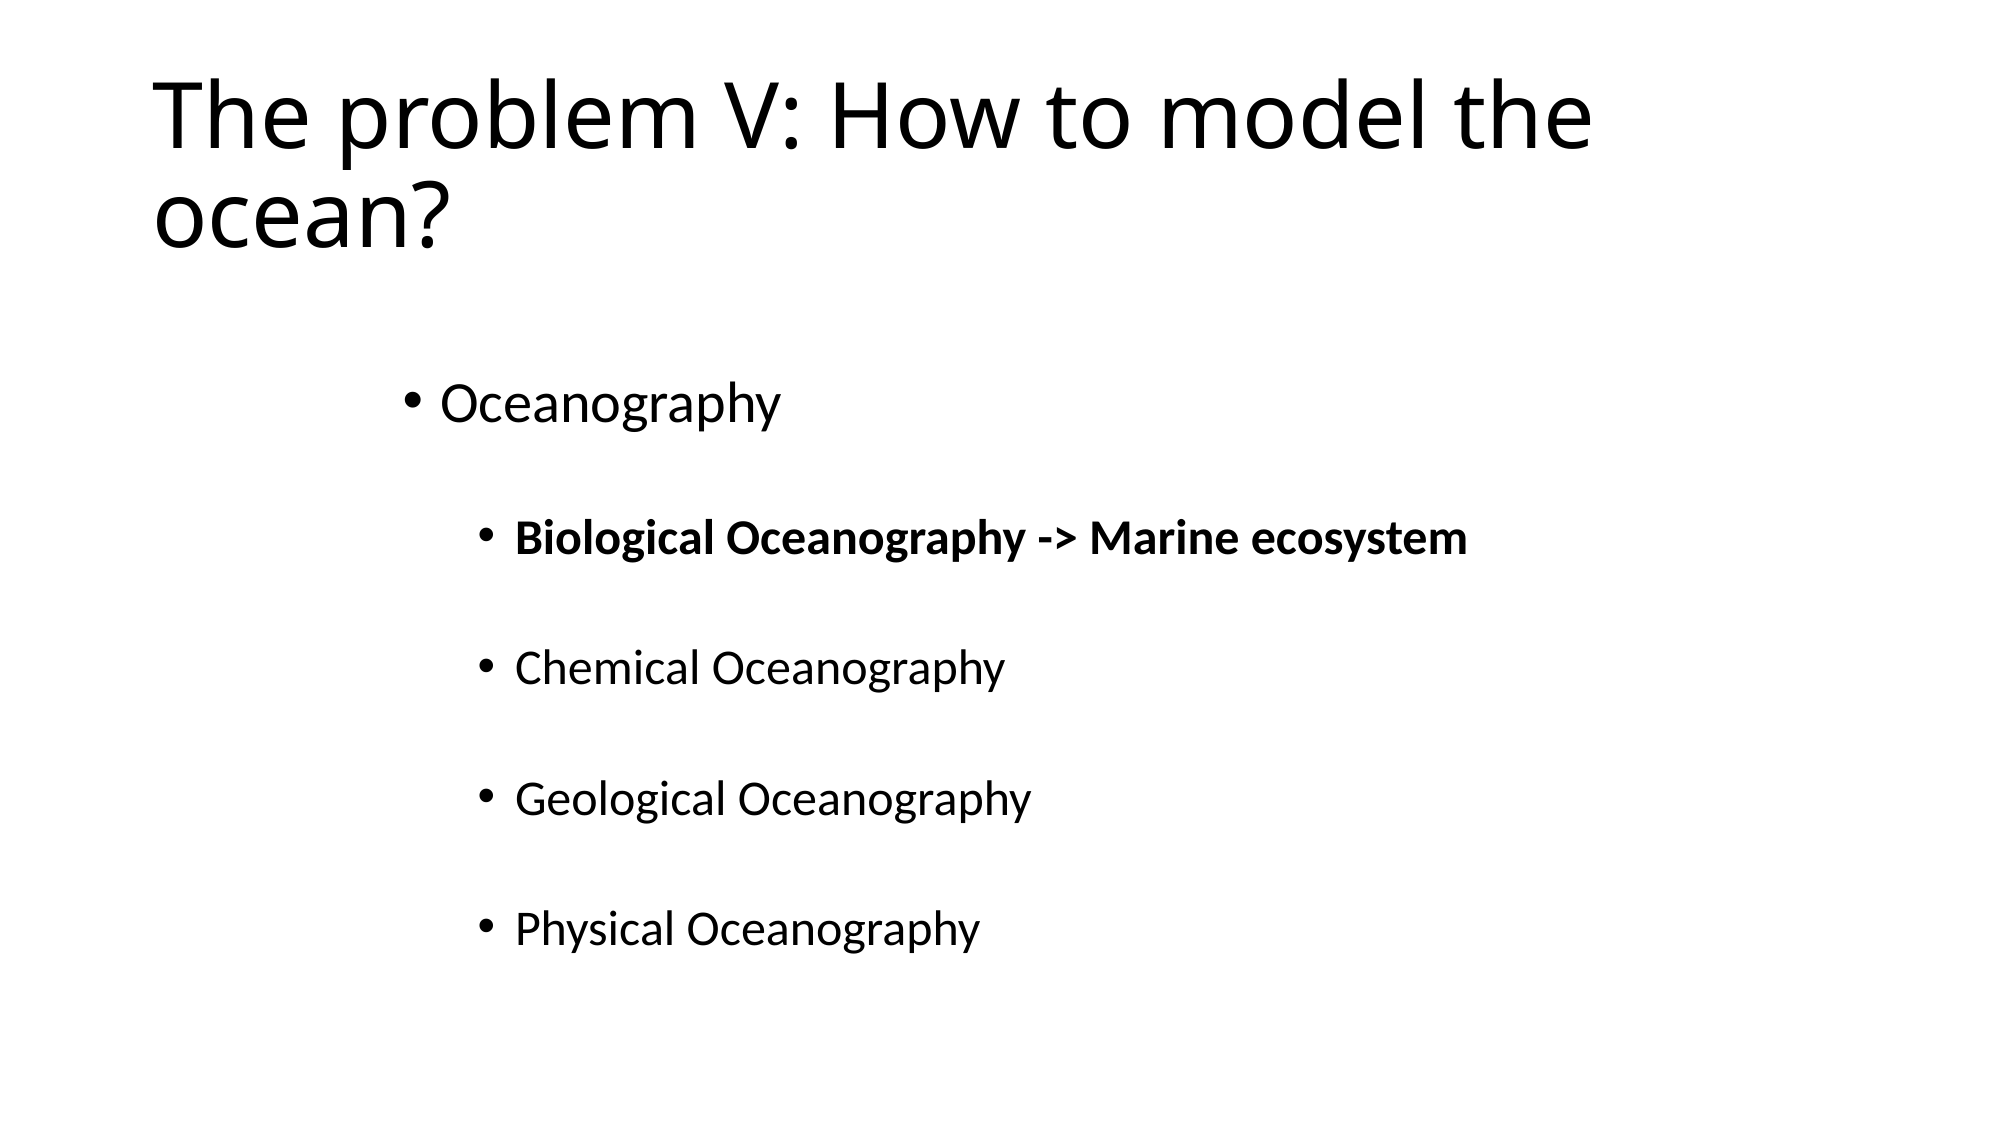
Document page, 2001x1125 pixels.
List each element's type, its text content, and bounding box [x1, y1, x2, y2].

title The problem V: How to model the ocean? [137, 59, 1863, 278]
list Oceanography Biological Oceanography -> Marine ecosystem Chemical Oceanography Geological Oceanography Physical Oceanography [387, 286, 2000, 1001]
